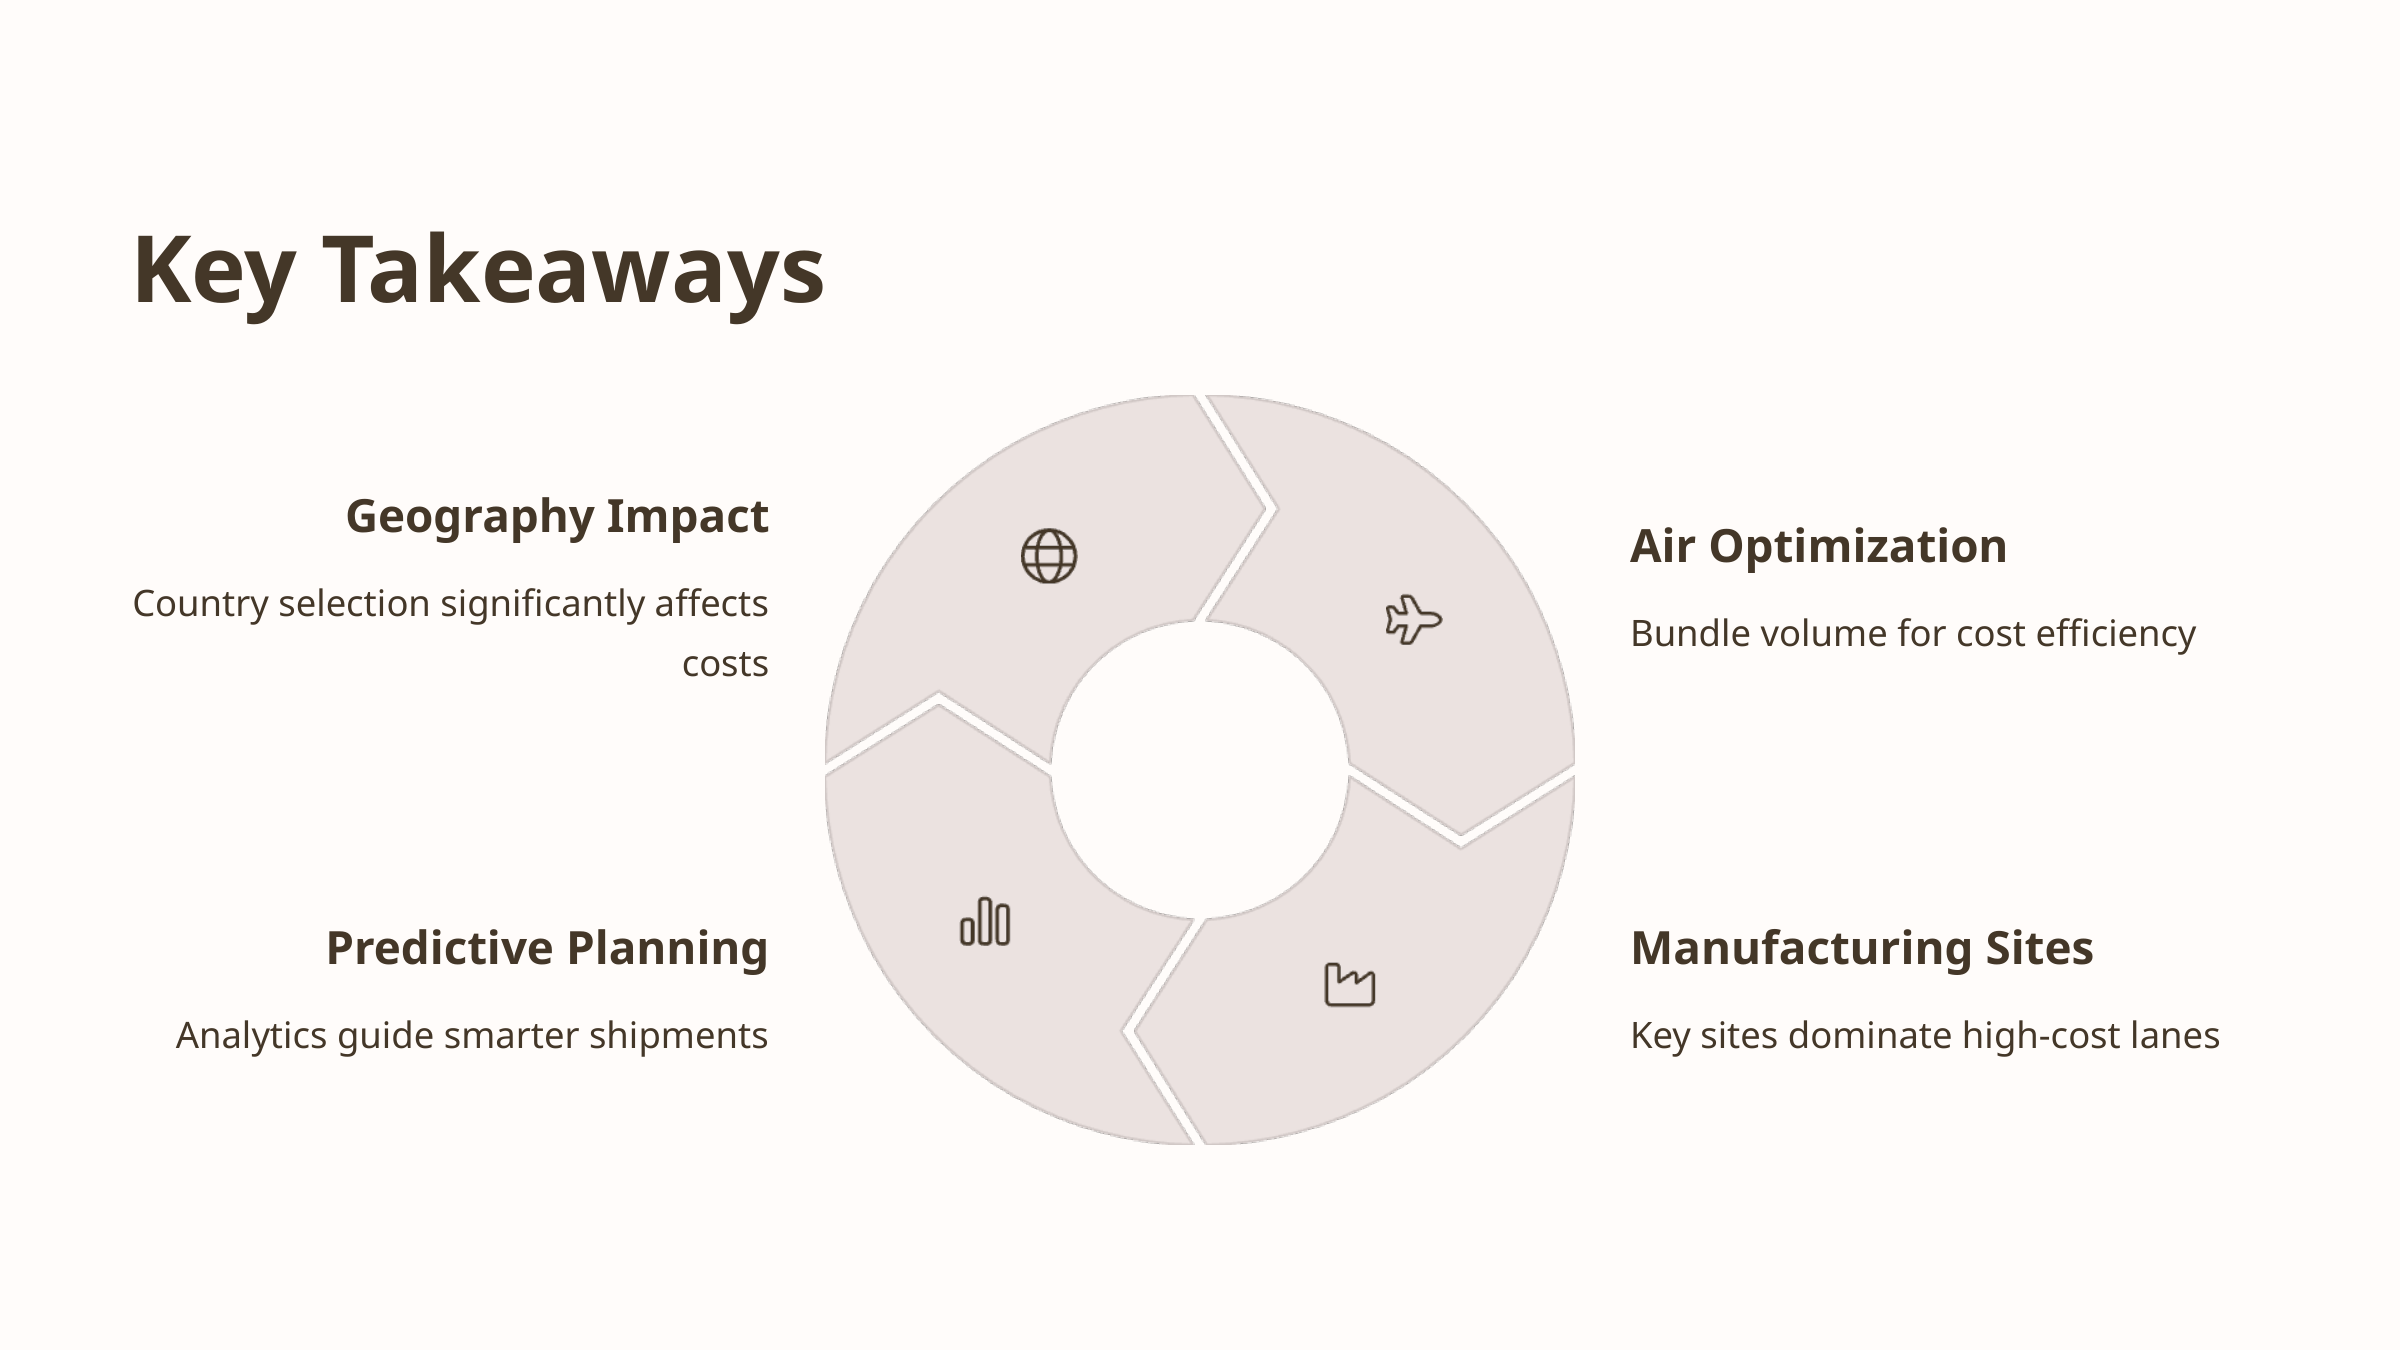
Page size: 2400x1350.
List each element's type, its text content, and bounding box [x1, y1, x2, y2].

text_box Manufacturing Sites [1630, 916, 2096, 975]
text_box Analytics guide smarter shipments [130, 996, 770, 1057]
text_box Geography Impact [304, 484, 770, 543]
text_box Predictive Planning [304, 916, 770, 975]
text_box Country selection significantly affects costs [130, 564, 770, 684]
picture [825, 395, 1575, 1145]
text_box Bundle volume for cost efficiency [1630, 594, 2270, 654]
text_box Key Takeaways [130, 205, 1061, 322]
text_box Air Optimization [1630, 514, 2096, 573]
text_box Key sites dominate high-cost lanes [1630, 996, 2270, 1057]
